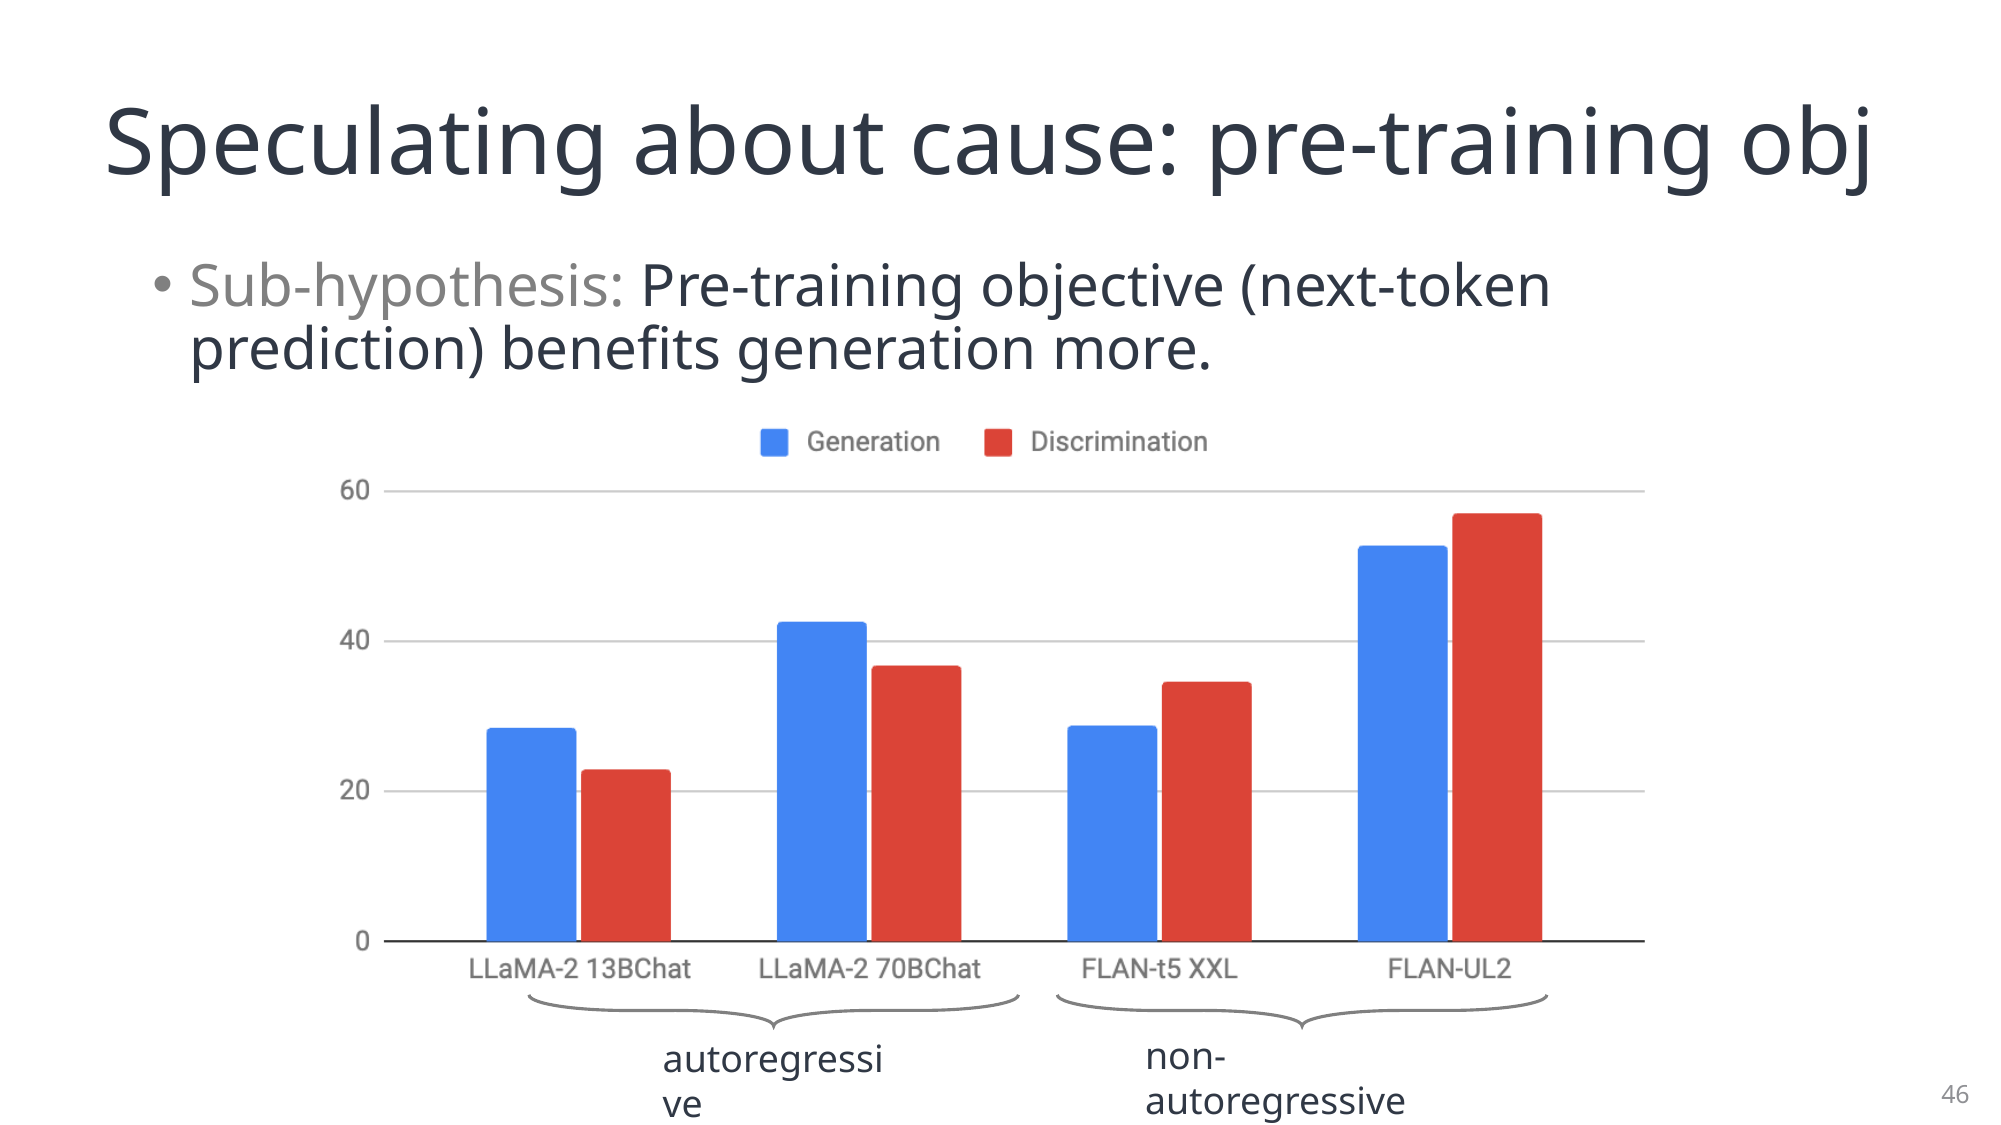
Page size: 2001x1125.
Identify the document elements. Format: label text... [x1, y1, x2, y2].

picture [293, 398, 1676, 1014]
slide_number 46 [1912, 1065, 2000, 1125]
list Sub-hypothesis: Pre-training objective (next-token prediction) benefits generation more. [137, 248, 1863, 1014]
title Speculating about cause: pre-training obj [32, 62, 1974, 228]
text_box autoregressive [647, 1027, 913, 1125]
text_box [1261, 1014, 1343, 1024]
text_box [733, 1014, 814, 1027]
text_box non-autoregressive [1130, 1024, 1479, 1125]
